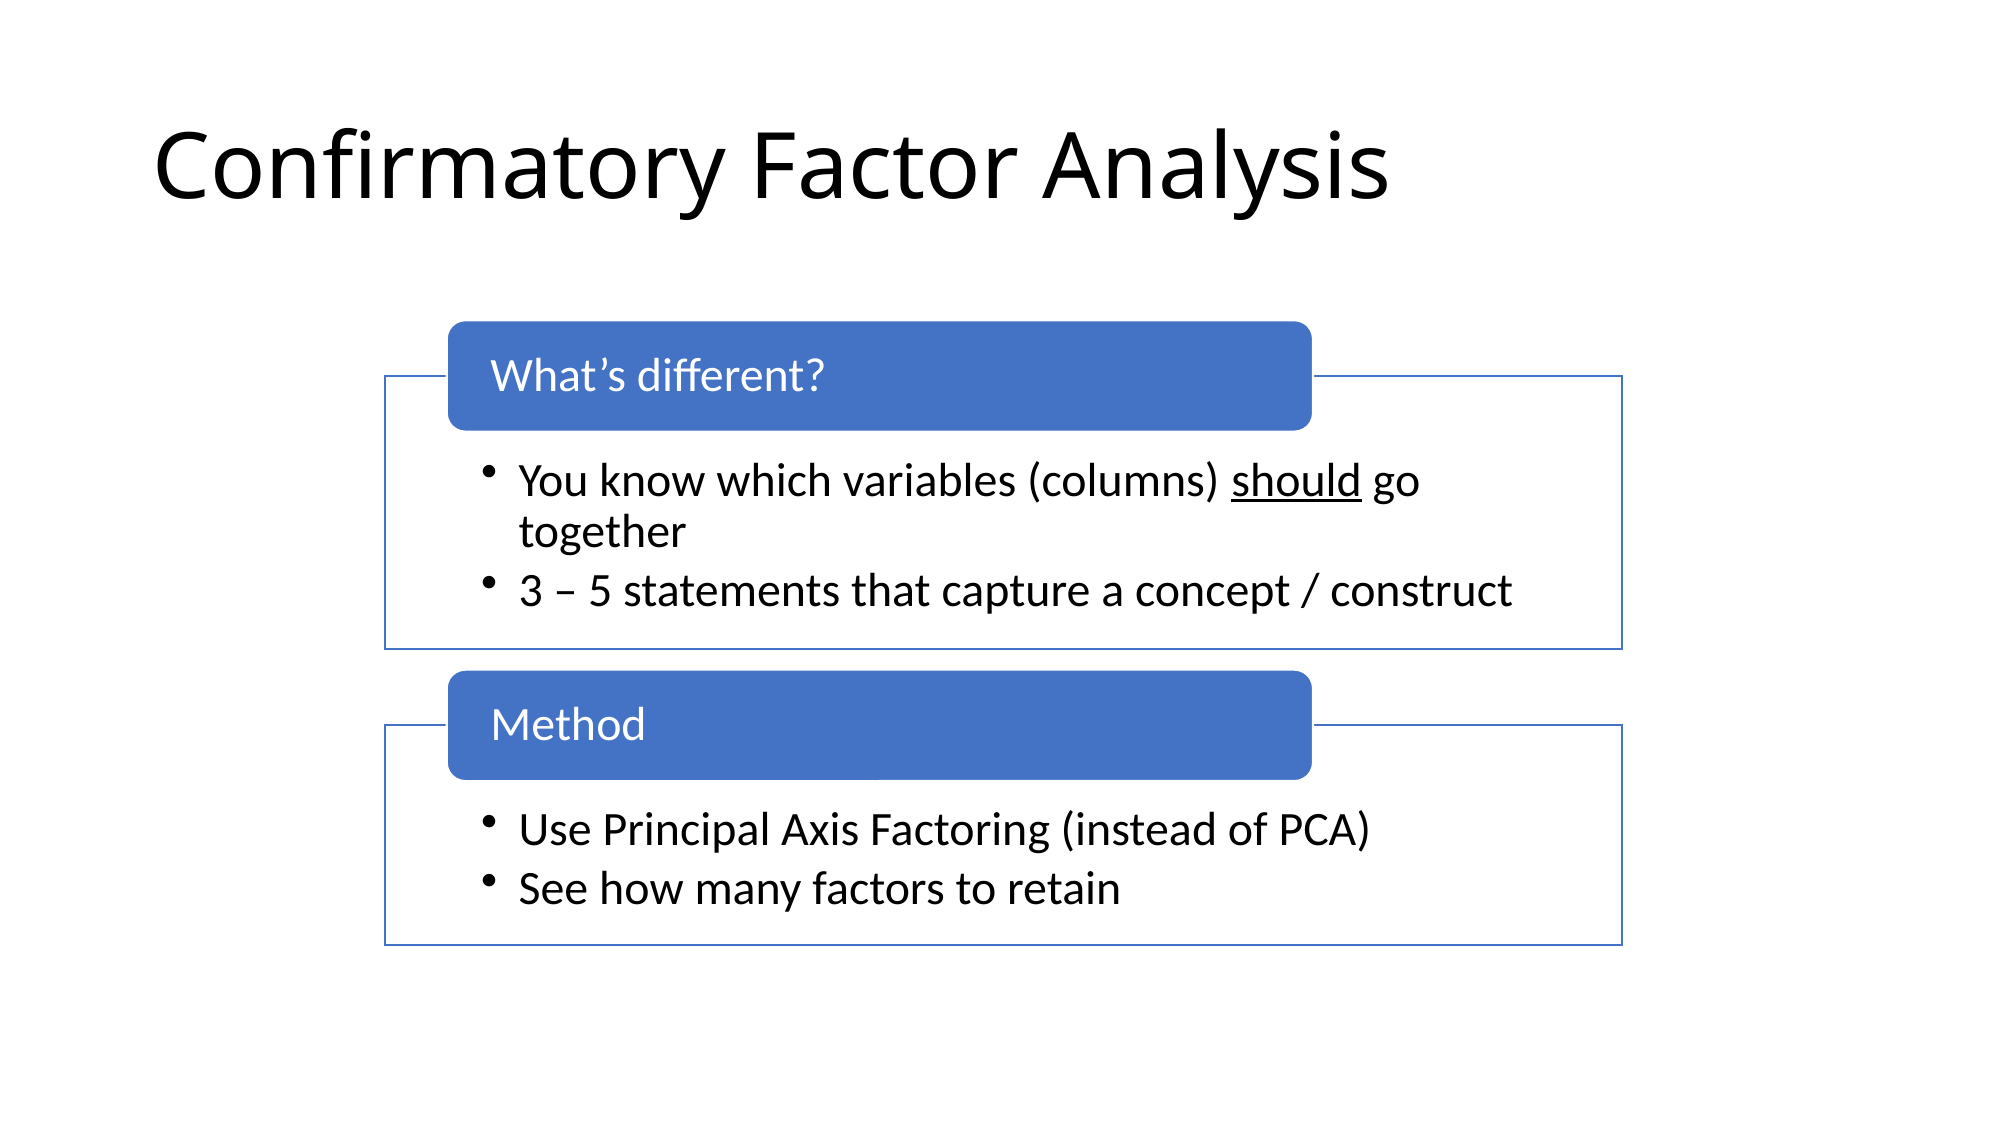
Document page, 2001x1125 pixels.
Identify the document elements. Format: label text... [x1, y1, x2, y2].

title Confirmatory Factor Analysis [137, 59, 1863, 278]
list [384, 302, 1623, 963]
